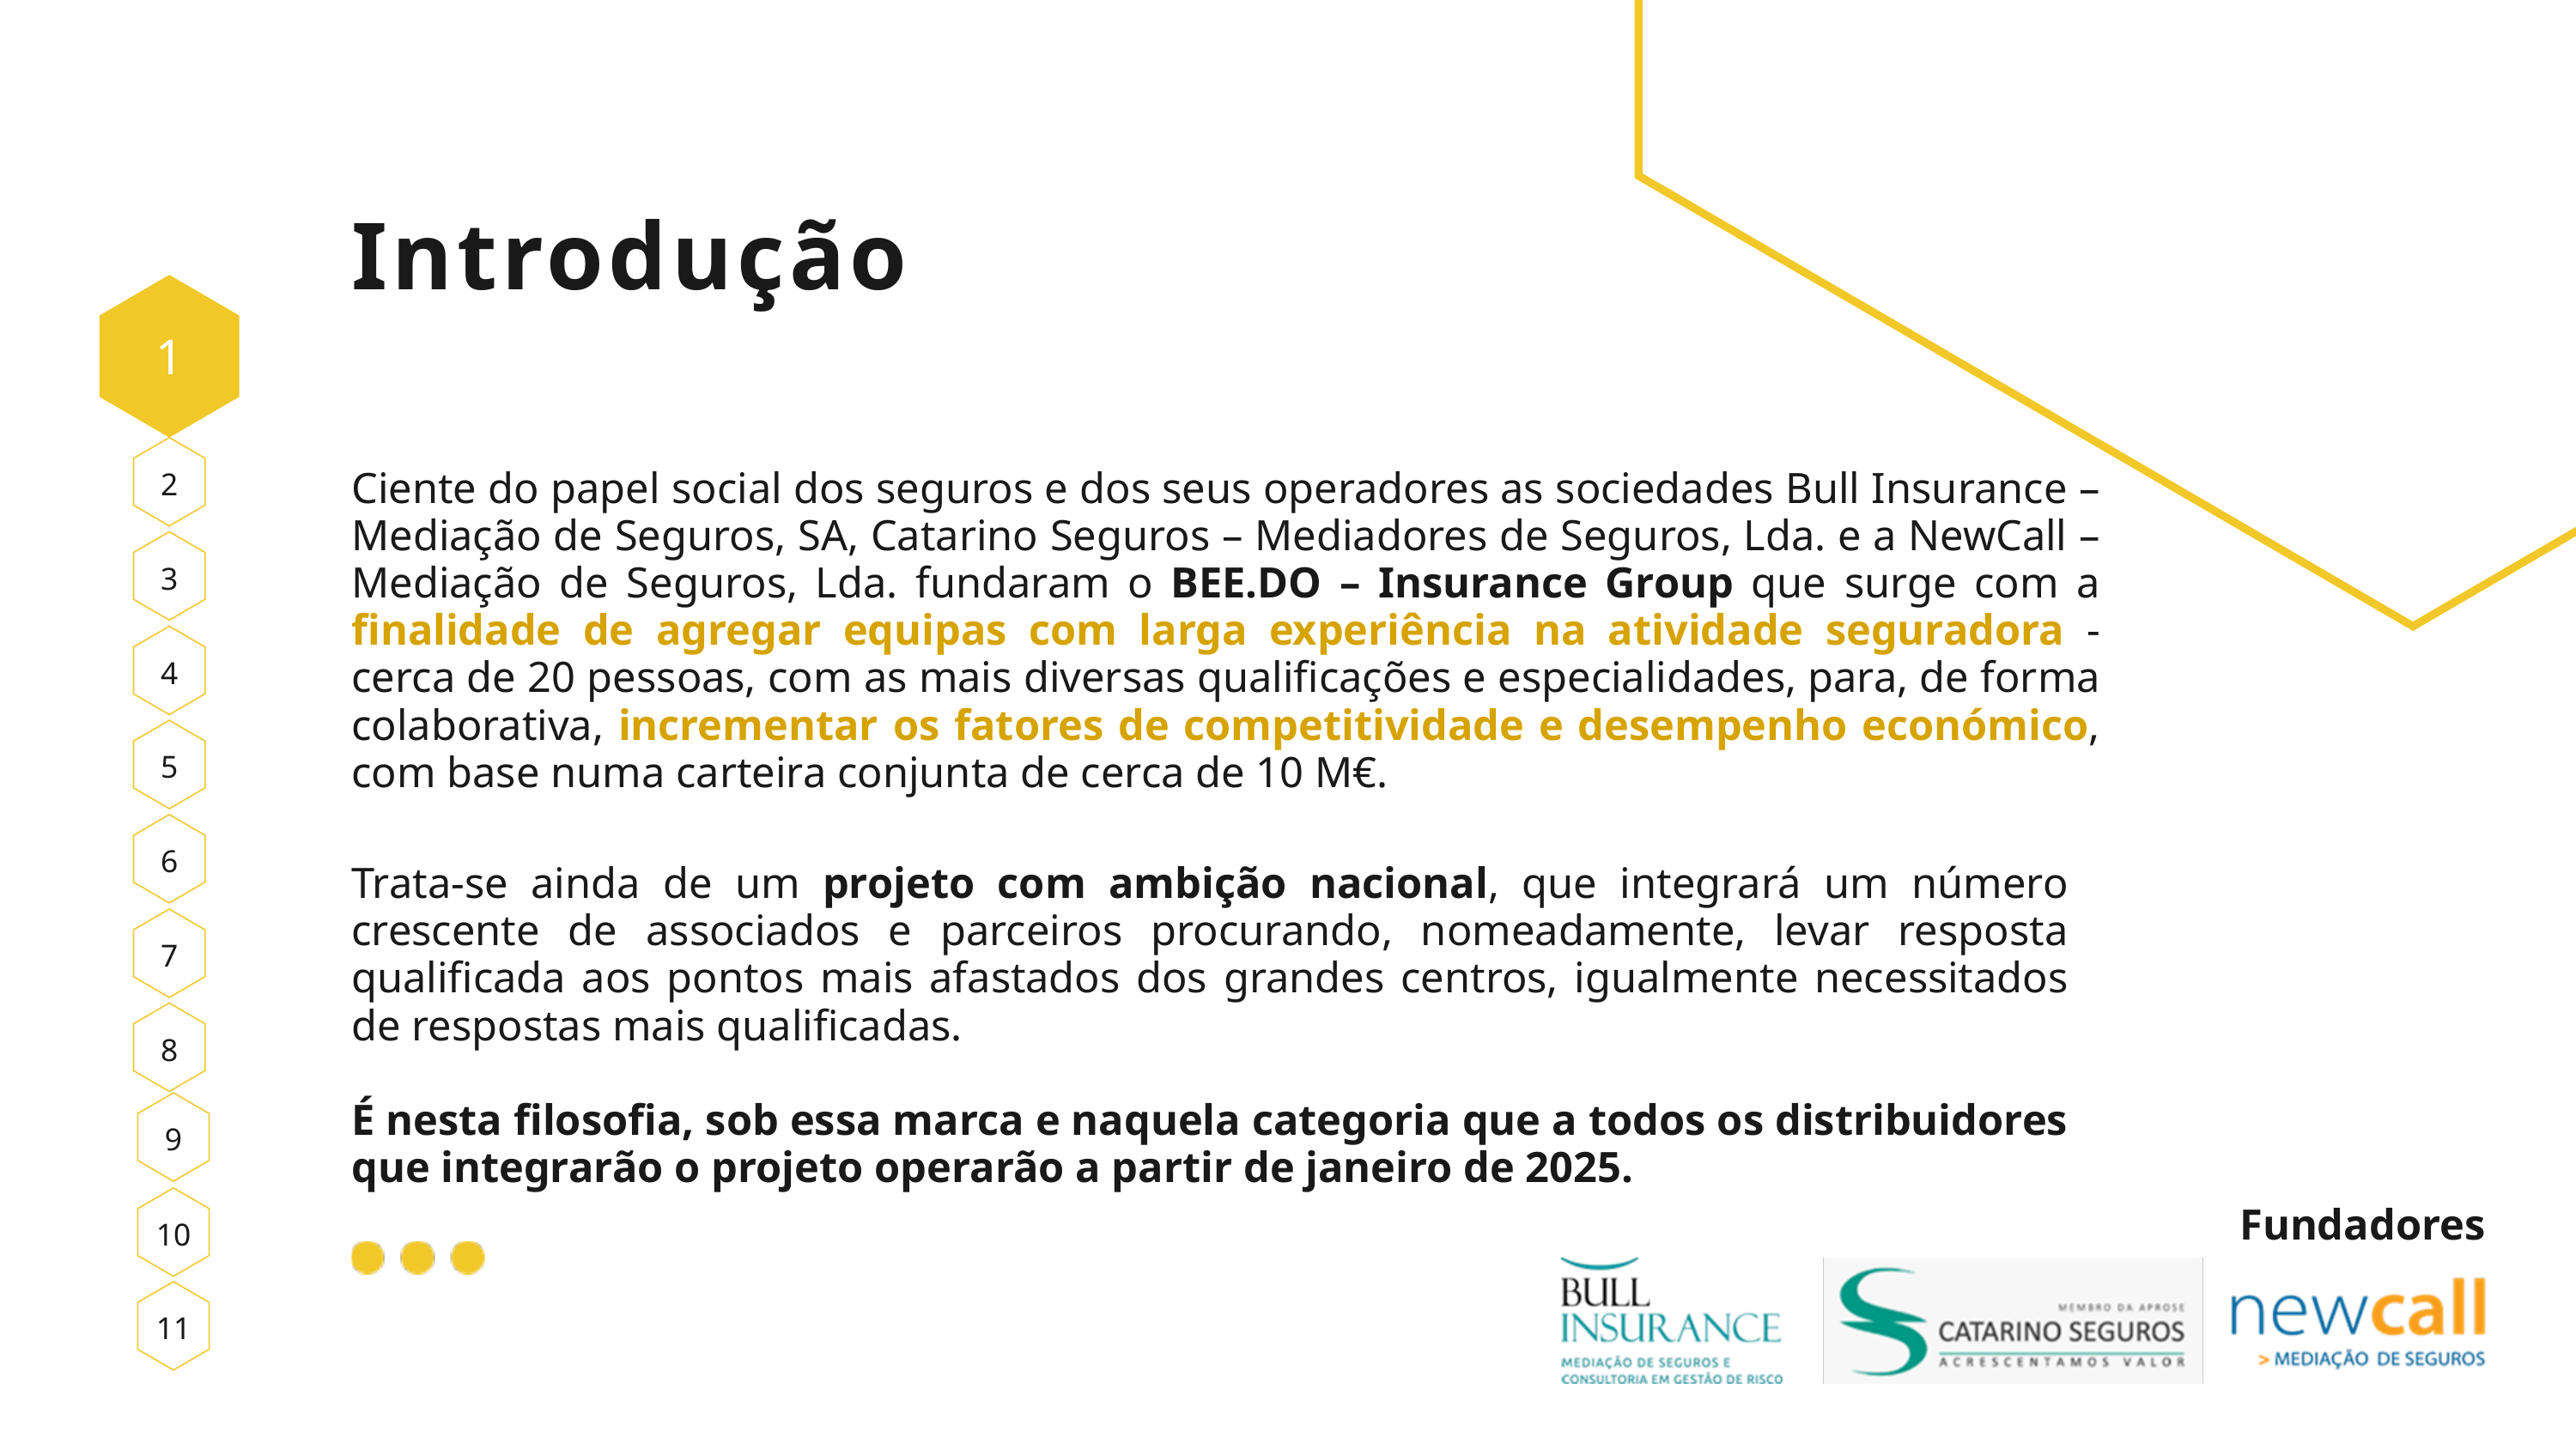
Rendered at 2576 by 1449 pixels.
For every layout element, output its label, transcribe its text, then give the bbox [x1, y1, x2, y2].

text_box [137, 1187, 210, 1277]
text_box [133, 814, 206, 904]
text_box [137, 1281, 210, 1371]
text_box Trata-se ainda de um projeto com ambição nacional, que integrará um número crescente de associados e parceiros procurando, nomeadamente, levar resposta qualificada aos pontos mais afastados dos grandes centros, igualmente necessitados de respostas mais qualificadas. É nesta filosofia, sob essa marca e naquela categoria que a todos os distribuidores que integrarão o projeto operarão a partir de janeiro de 2025. [351, 859, 2069, 1191]
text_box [133, 531, 206, 621]
text_box Ciente do papel social dos seguros e dos seus operadores as sociedades Bull Insurance – Mediação de Seguros, SA, Catarino Seguros – Mediadores de Seguros, Lda. e a NewCall – Mediação de Seguros, Lda. fundaram o BEE.DO – Insurance Group que surge com a finalidade de agregar equipas com larga experiência na atividade seguradora - cerca de 20 pessoas, com as mais diversas qualificações e especialidades, para, de forma colaborativa, incrementar os fatores de competitividade e desempenho económico, com base numa carteira conjunta de cerca de 10 M€. [351, 464, 2100, 796]
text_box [133, 437, 206, 526]
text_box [99, 274, 240, 438]
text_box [1638, 0, 2576, 627]
text_box Fundadores [2099, 1189, 2486, 1249]
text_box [137, 1092, 210, 1182]
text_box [133, 627, 206, 715]
text_box [351, 1241, 485, 1275]
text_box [133, 1003, 206, 1092]
text_box Introdução [351, 218, 1091, 309]
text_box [133, 719, 206, 809]
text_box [133, 909, 206, 998]
text_box [1560, 1258, 2486, 1384]
